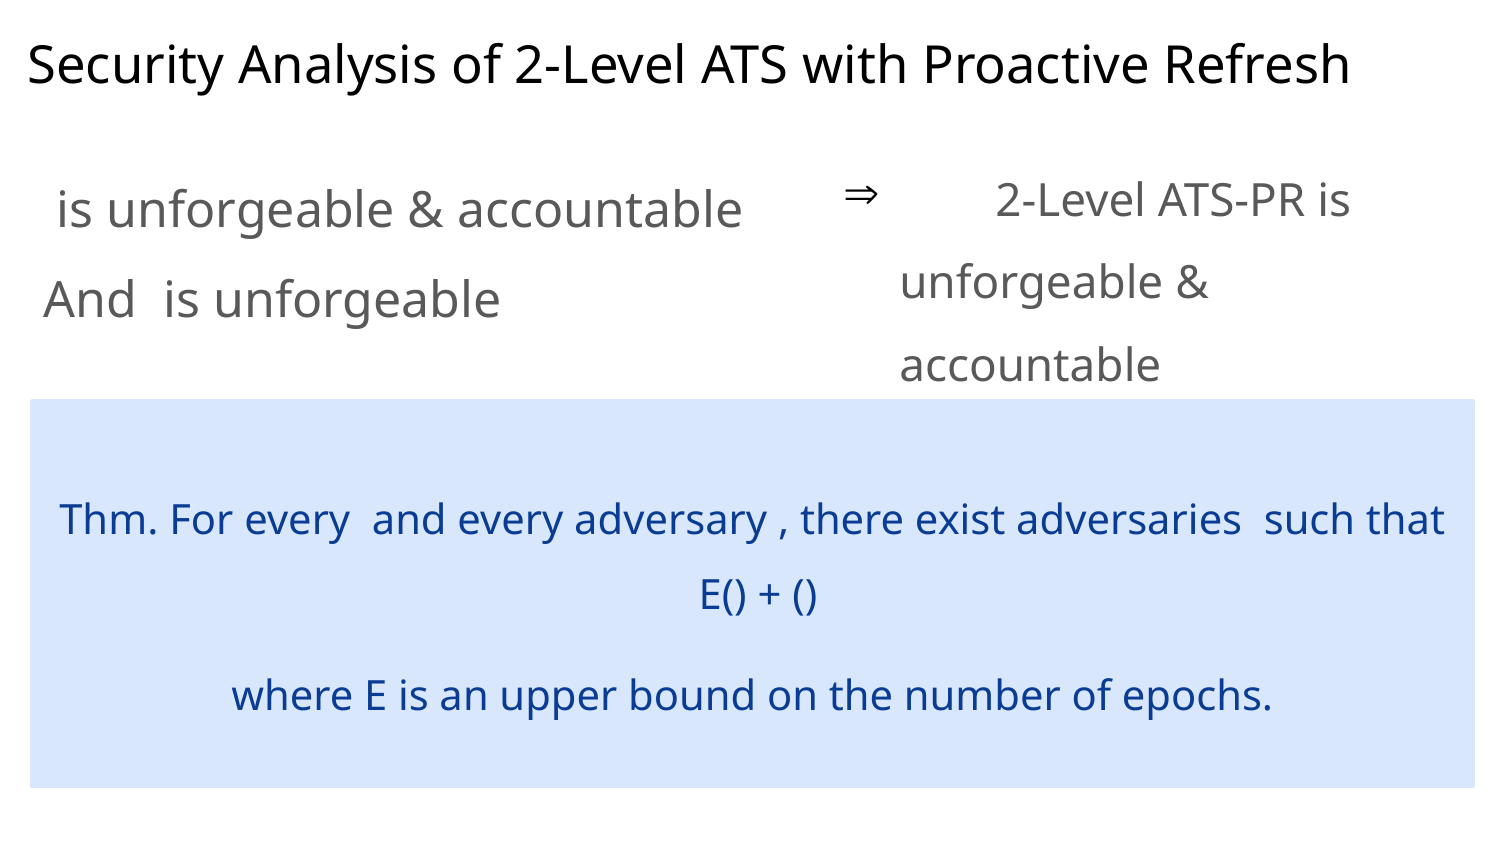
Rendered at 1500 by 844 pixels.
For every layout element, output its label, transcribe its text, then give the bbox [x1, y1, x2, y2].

text_box 2-Level ATS-PR is unforgeable & accountable [828, 80, 1489, 398]
title Security Analysis of 2-Level ATS with Proactive Refresh [12, 16, 1411, 111]
